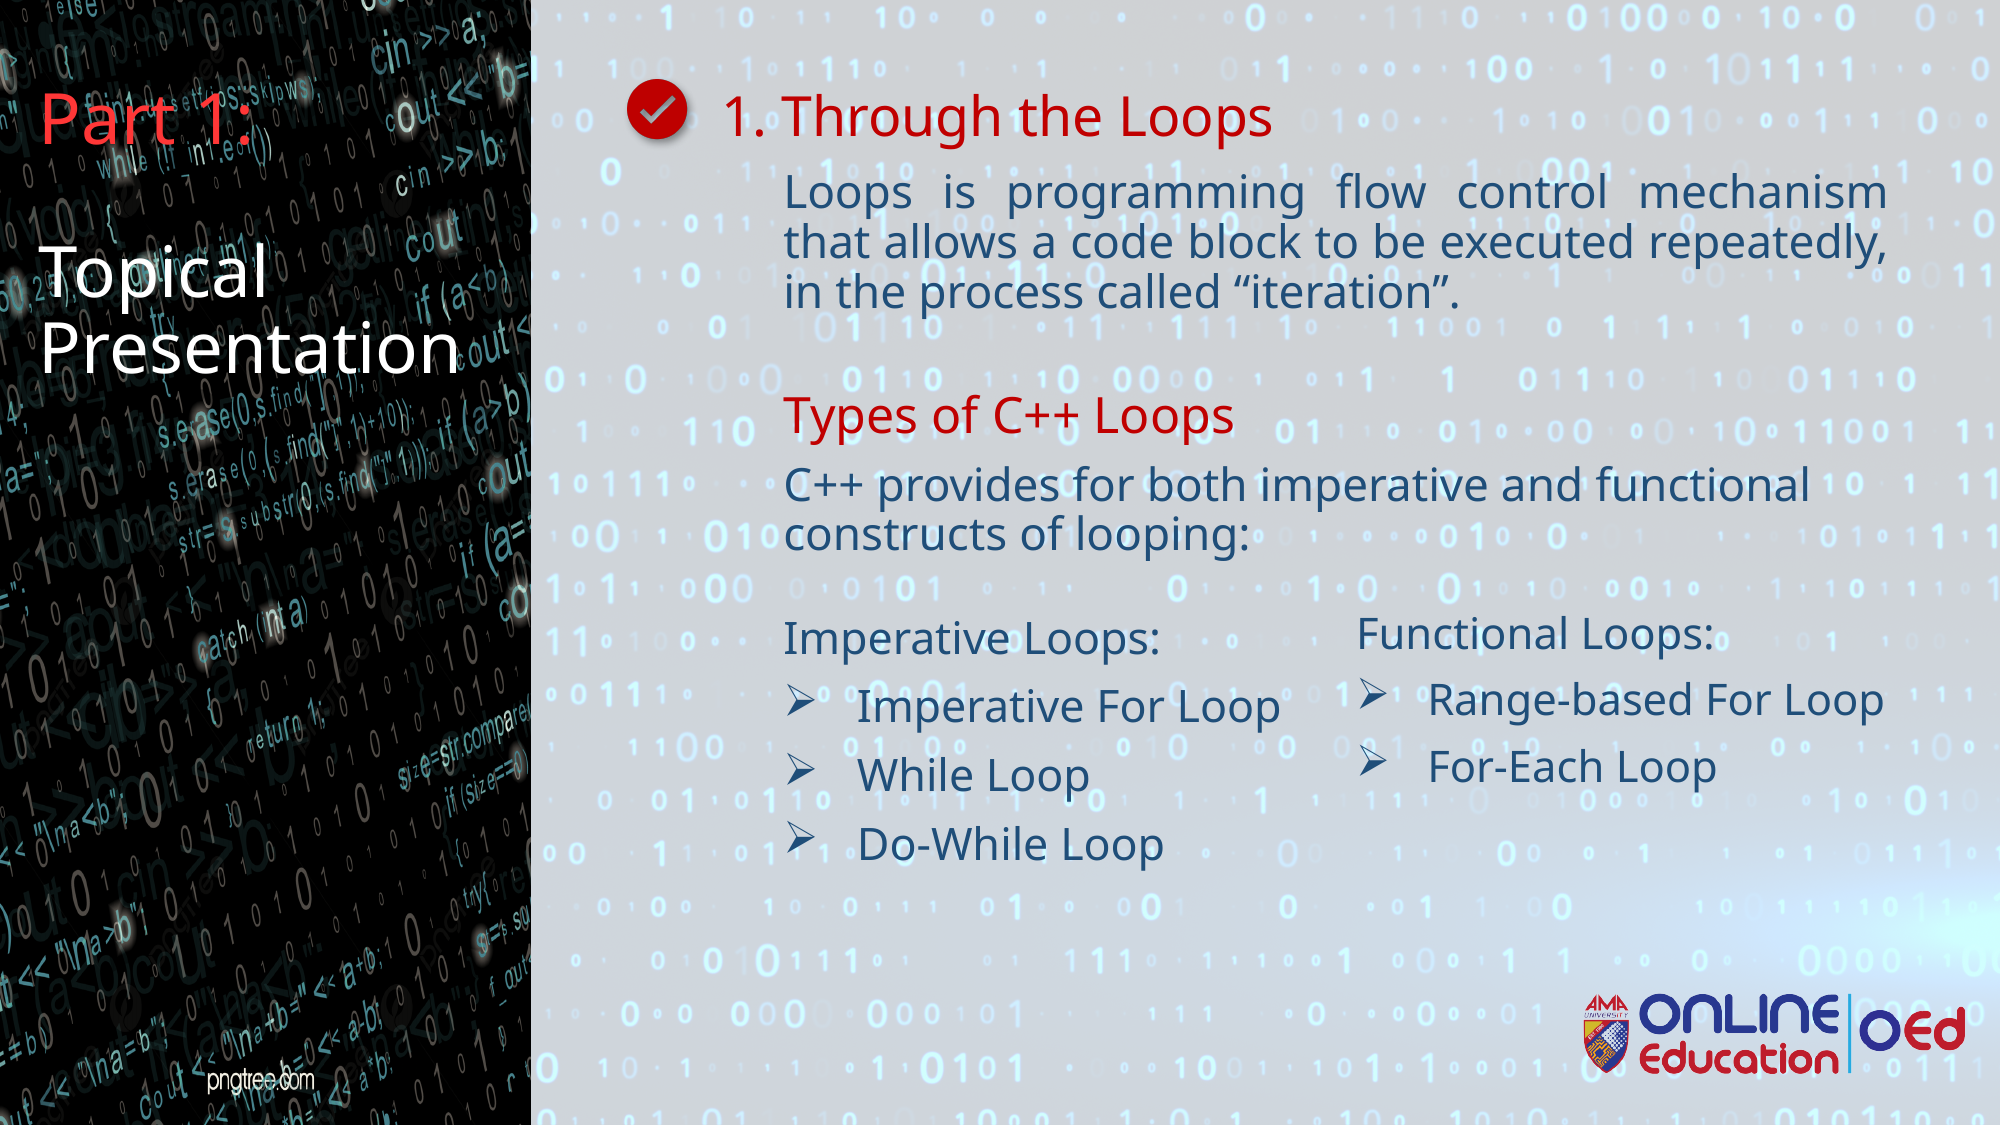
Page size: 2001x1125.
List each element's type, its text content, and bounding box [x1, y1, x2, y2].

text_box 1. Through the Loops [706, 81, 1604, 157]
text_box Imperative Loops: Imperative For Loop While Loop Do-While Loop [768, 590, 1309, 878]
text_box C++ provides for both imperative and functional constructs of looping: [768, 451, 1904, 569]
picture [619, 71, 695, 147]
text_box Loops is programming flow control mechanism that allows a code block to be executed repeatedly, in the process called “iteration”. [768, 126, 1904, 326]
picture [1573, 976, 1978, 1093]
picture [0, 0, 531, 1125]
text_box Types of C++ Loops [768, 375, 1821, 451]
text_box Functional Loops: Range-based For Loop For-Each Loop [1341, 600, 1930, 800]
